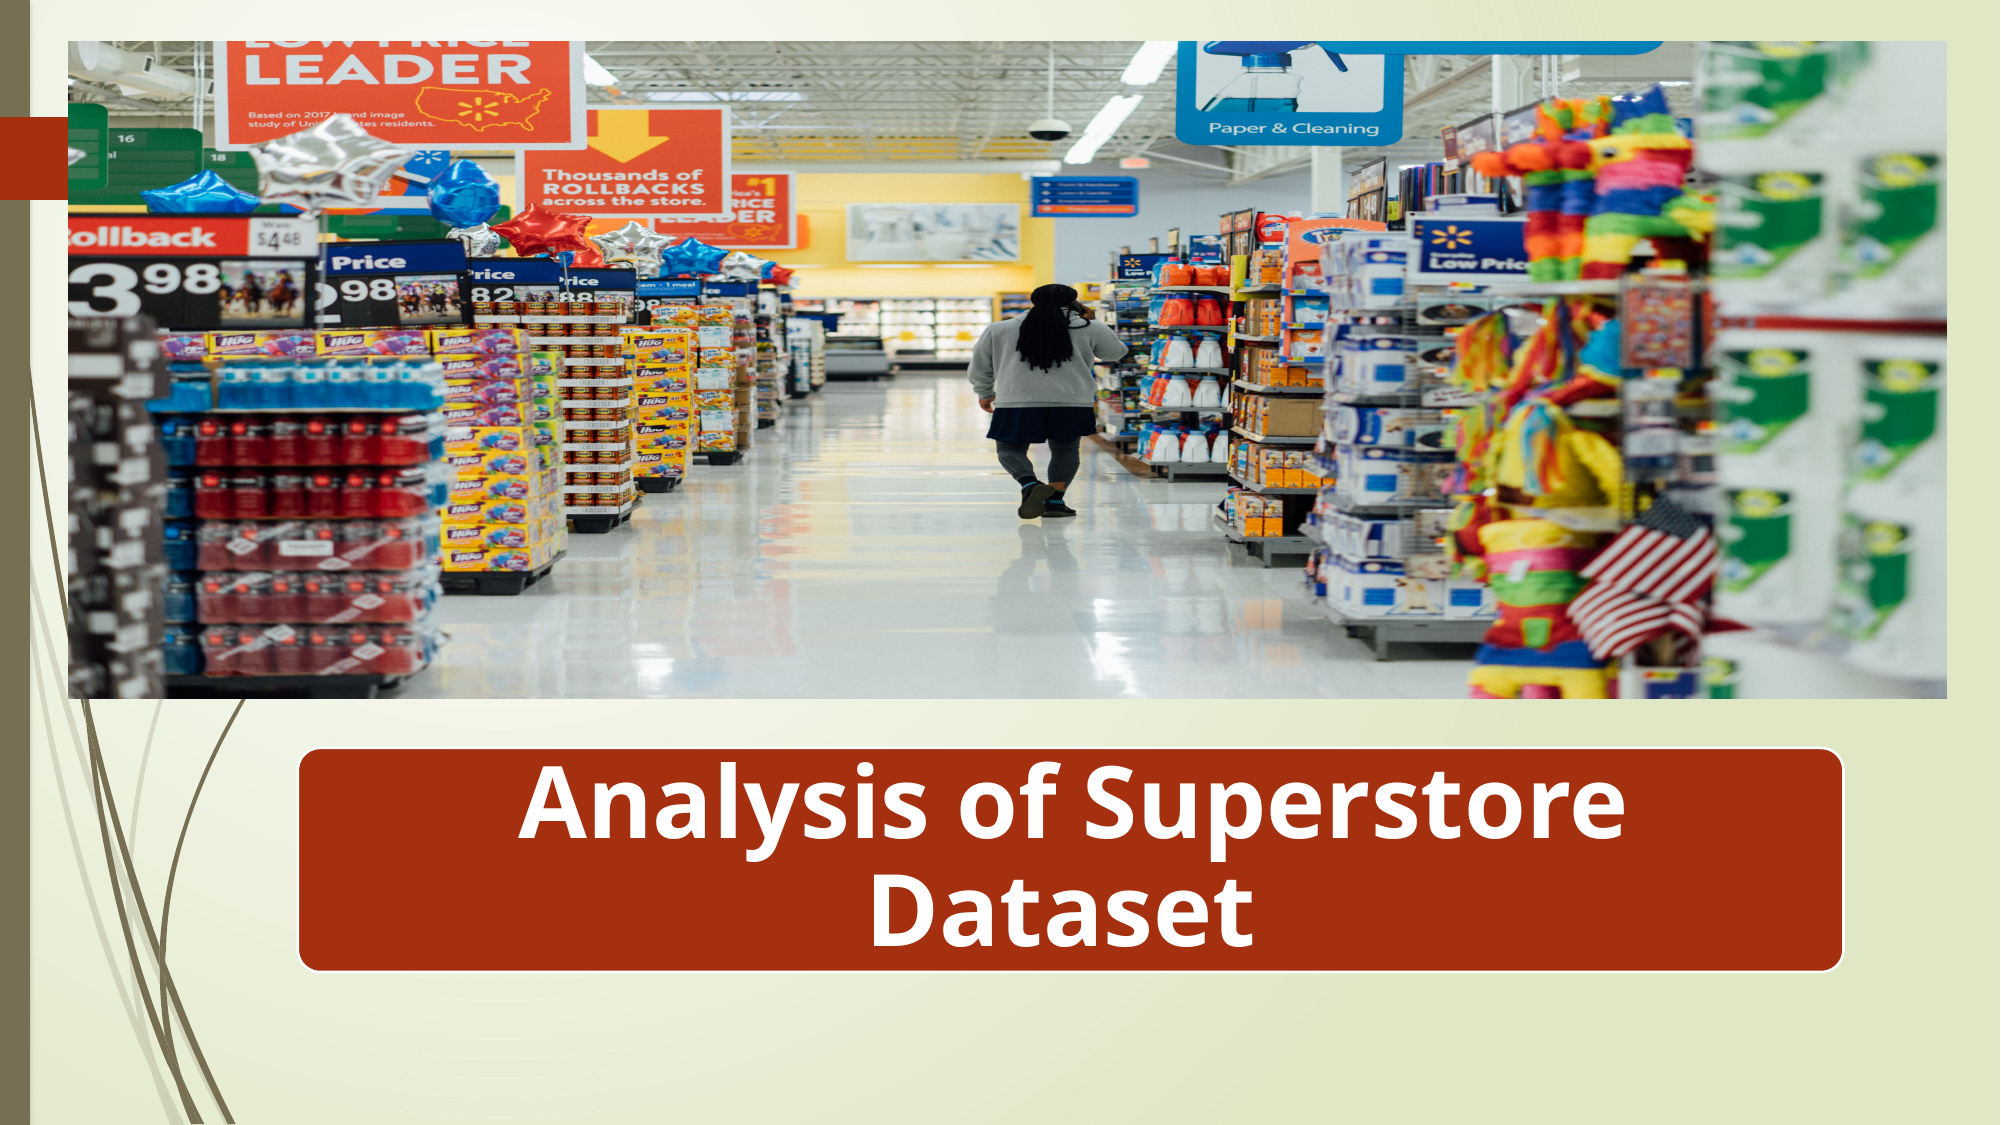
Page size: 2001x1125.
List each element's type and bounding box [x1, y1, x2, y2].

picture [1362, 127, 1369, 133]
picture [1196, 41, 1384, 112]
picture [67, 41, 1947, 699]
picture [1243, 126, 1263, 132]
text_box [297, 533, 1844, 983]
picture [1370, 127, 1378, 136]
picture [1308, 124, 1323, 133]
